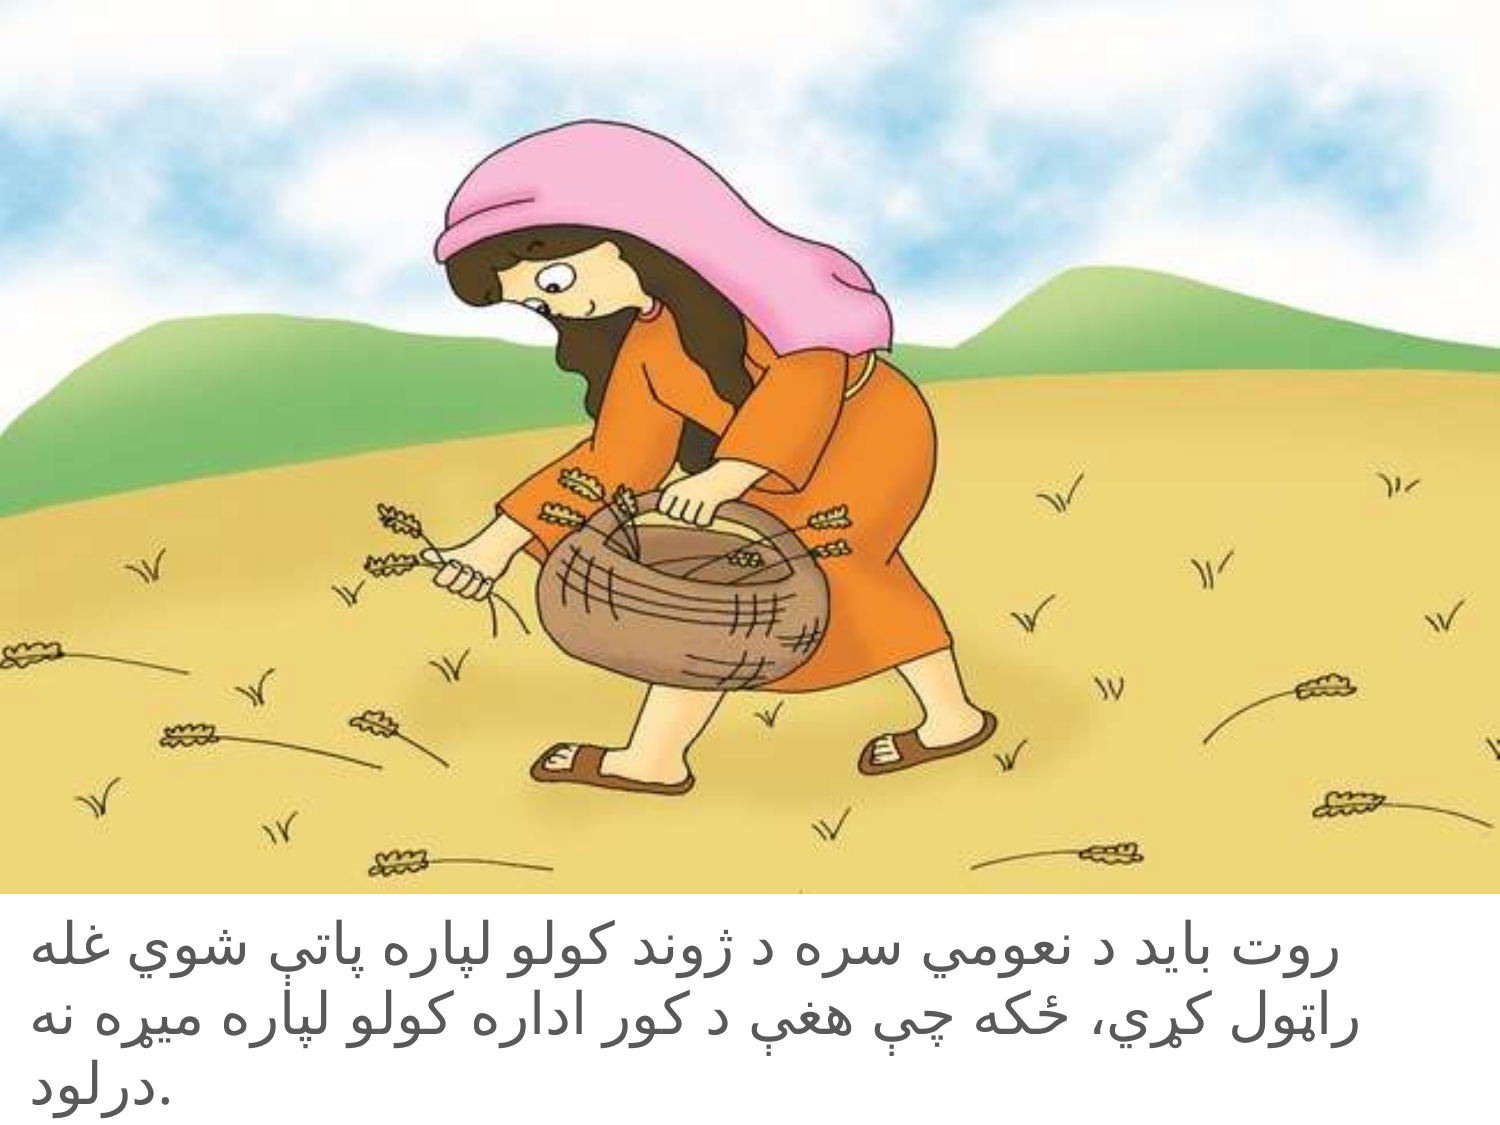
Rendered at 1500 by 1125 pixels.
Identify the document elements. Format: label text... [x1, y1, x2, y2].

picture [0, 0, 1500, 894]
text_box روت باید د نعومي سره د ژوند کولو لپاره پاتې شوي غله راټول کړي، ځکه چې هغې د کور اداره کولو لپاره میړه نه درلود. [14, 902, 1486, 1124]
